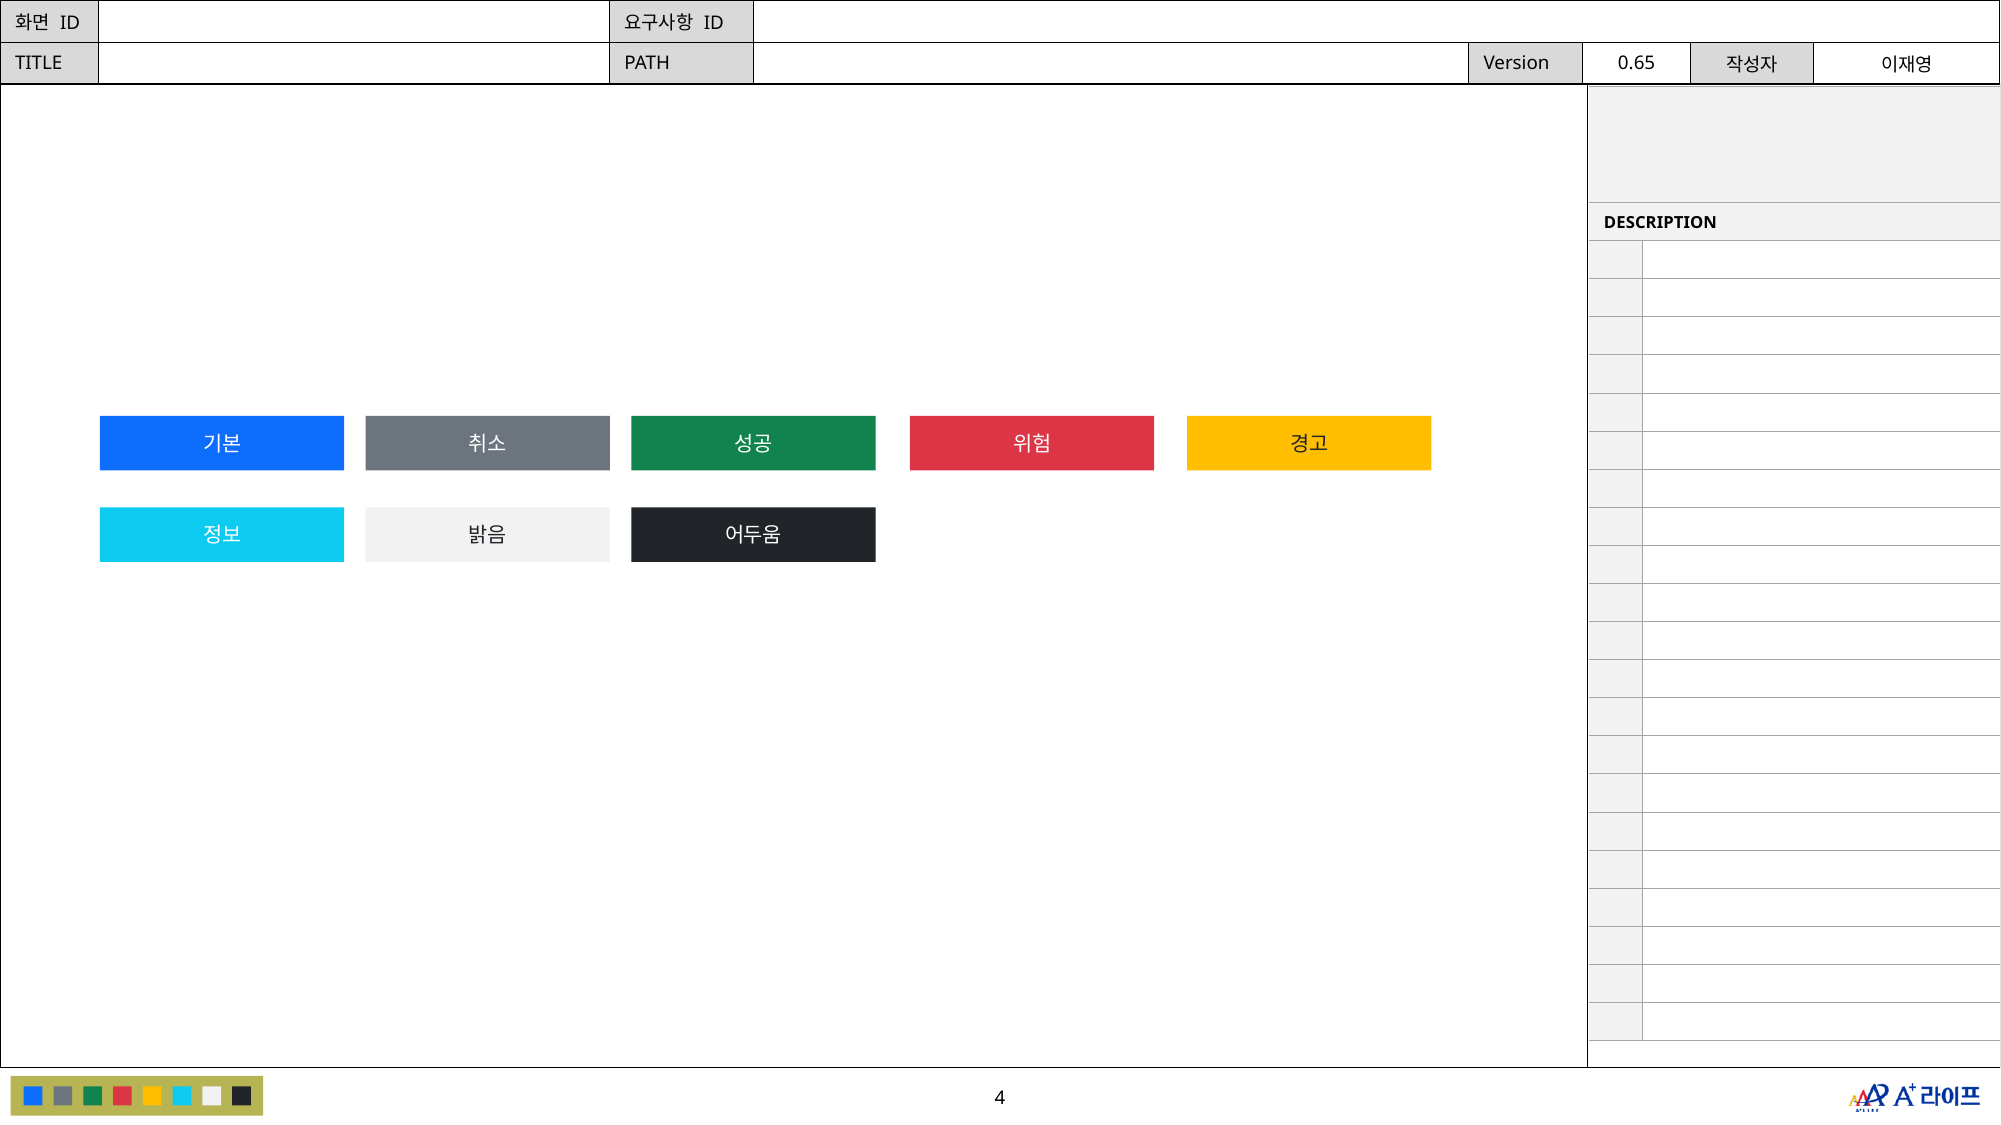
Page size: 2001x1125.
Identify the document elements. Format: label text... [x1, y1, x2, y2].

table_cell [1643, 774, 2000, 812]
table_cell [1589, 813, 1642, 850]
table_cell [1589, 241, 1642, 278]
table_cell [1643, 736, 2000, 773]
table_cell [1589, 736, 1642, 773]
table_cell [1643, 927, 2000, 964]
table_cell [1643, 508, 2000, 545]
table_cell [1643, 470, 2000, 507]
table_cell DESCRIPTION [1589, 203, 2000, 240]
text_box 기본 [99, 415, 345, 472]
table_cell [1643, 394, 2000, 431]
table_cell [1589, 508, 1642, 545]
text_box 취소 [365, 415, 611, 472]
table_cell [1589, 927, 1642, 964]
table_cell [1643, 584, 2000, 621]
table_cell [1589, 698, 1642, 735]
table_header [1589, 87, 2000, 202]
table_cell [1589, 1003, 1642, 1040]
table_cell [1643, 546, 2000, 583]
text_box 밝음 [365, 506, 611, 563]
text_box 경고 [1186, 415, 1432, 472]
table_cell [1643, 622, 2000, 659]
text_box 위험 [909, 415, 1155, 472]
text_box 어두움 [630, 506, 877, 563]
table_cell [1589, 660, 1642, 697]
table_cell [1589, 317, 1642, 354]
table_cell [1643, 965, 2000, 1002]
table_cell [1643, 432, 2000, 469]
table_cell [1643, 851, 2000, 888]
table_cell [1589, 394, 1642, 431]
table_cell [1589, 774, 1642, 812]
table_cell [1643, 317, 2000, 354]
table_cell [1589, 546, 1642, 583]
table_cell [1589, 622, 1642, 659]
table_cell [1643, 241, 2000, 278]
table_cell [1643, 698, 2000, 735]
table_cell [1643, 660, 2000, 697]
table_cell [1589, 355, 1642, 393]
text_box 정보 [99, 506, 345, 563]
table_cell [1589, 432, 1642, 469]
table_cell [1589, 584, 1642, 621]
table_cell [1643, 279, 2000, 316]
table_cell [1643, 889, 2000, 926]
table_cell [1589, 470, 1642, 507]
picture [1848, 1083, 1980, 1112]
table_cell [1589, 965, 1642, 1002]
text_box 성공 [630, 415, 877, 472]
table_cell [1589, 889, 1642, 926]
table_cell [1643, 355, 2000, 393]
table_cell [1589, 279, 1642, 316]
table_cell [1643, 1003, 2000, 1040]
table_cell [1589, 851, 1642, 888]
table_cell [1643, 813, 2000, 850]
